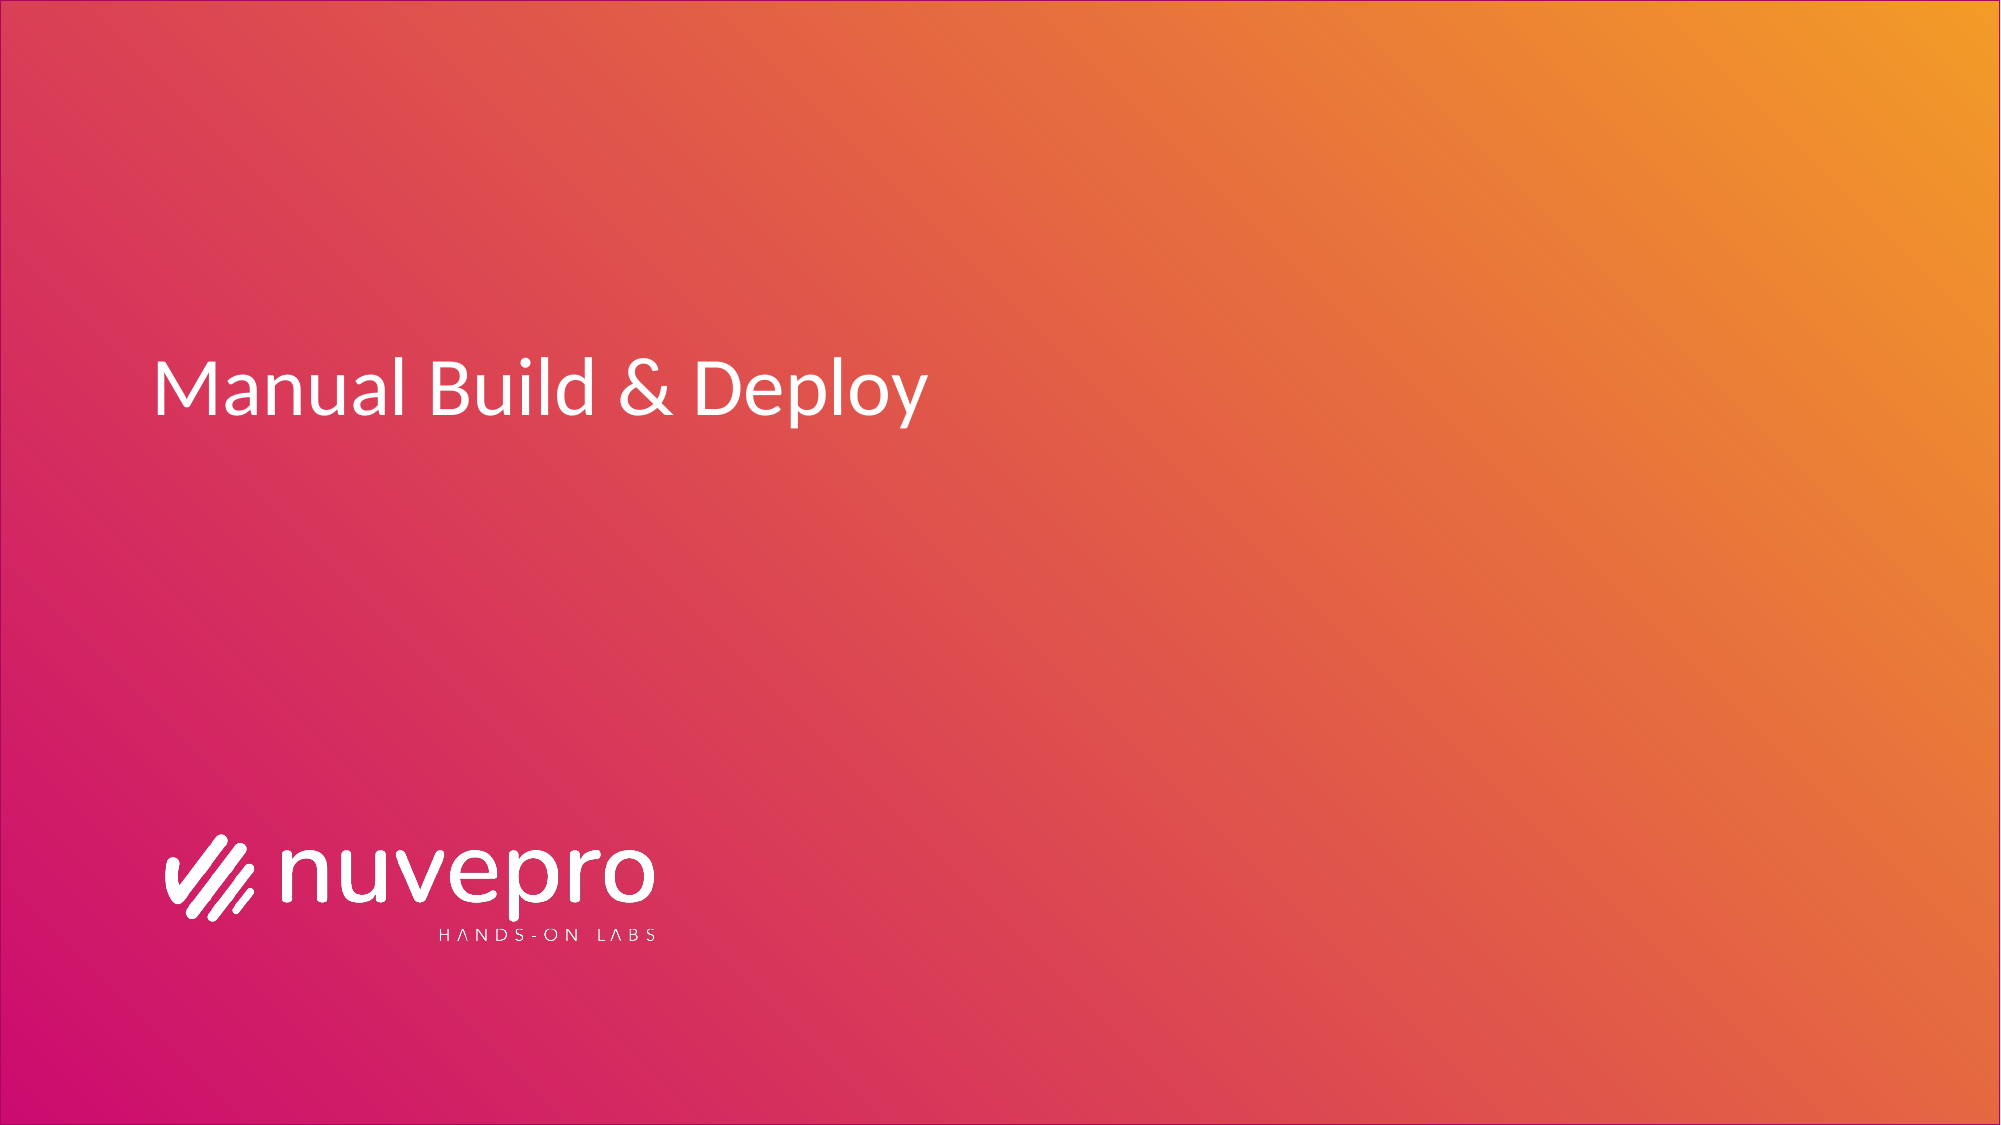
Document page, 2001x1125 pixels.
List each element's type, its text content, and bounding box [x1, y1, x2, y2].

title Manual Build & Deploy [136, 280, 1862, 496]
